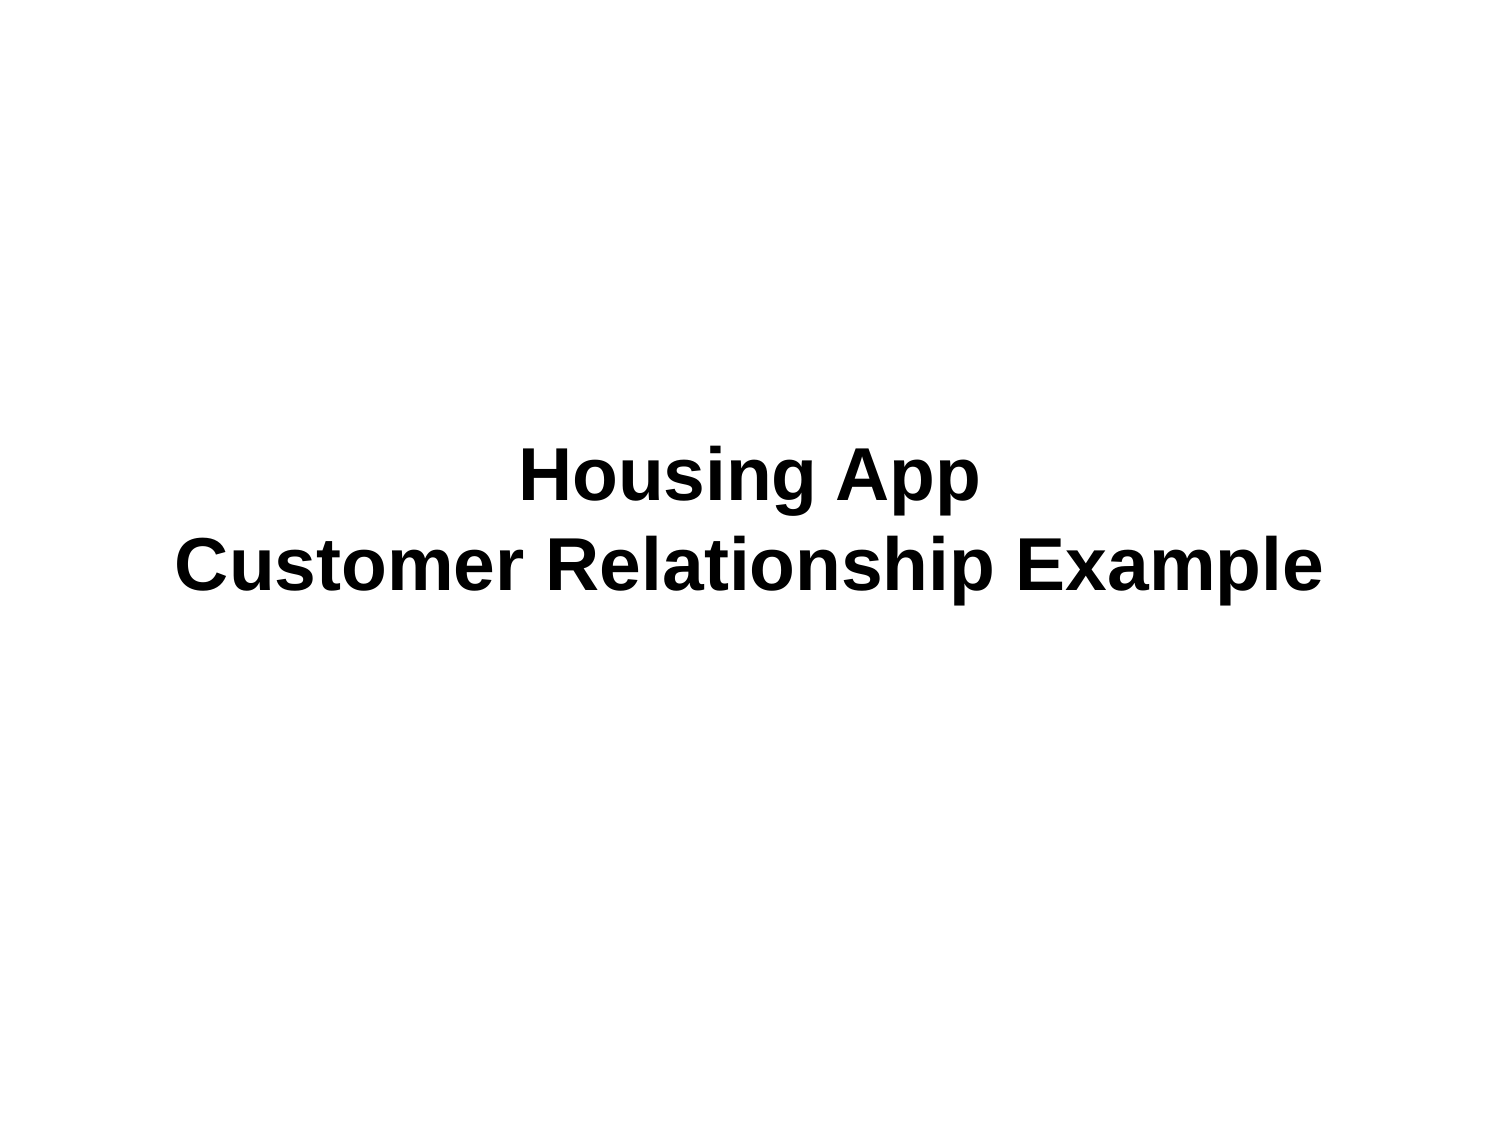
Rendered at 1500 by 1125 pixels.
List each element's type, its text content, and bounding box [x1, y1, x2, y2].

title Housing App Customer Relationship Example [112, 349, 1388, 591]
